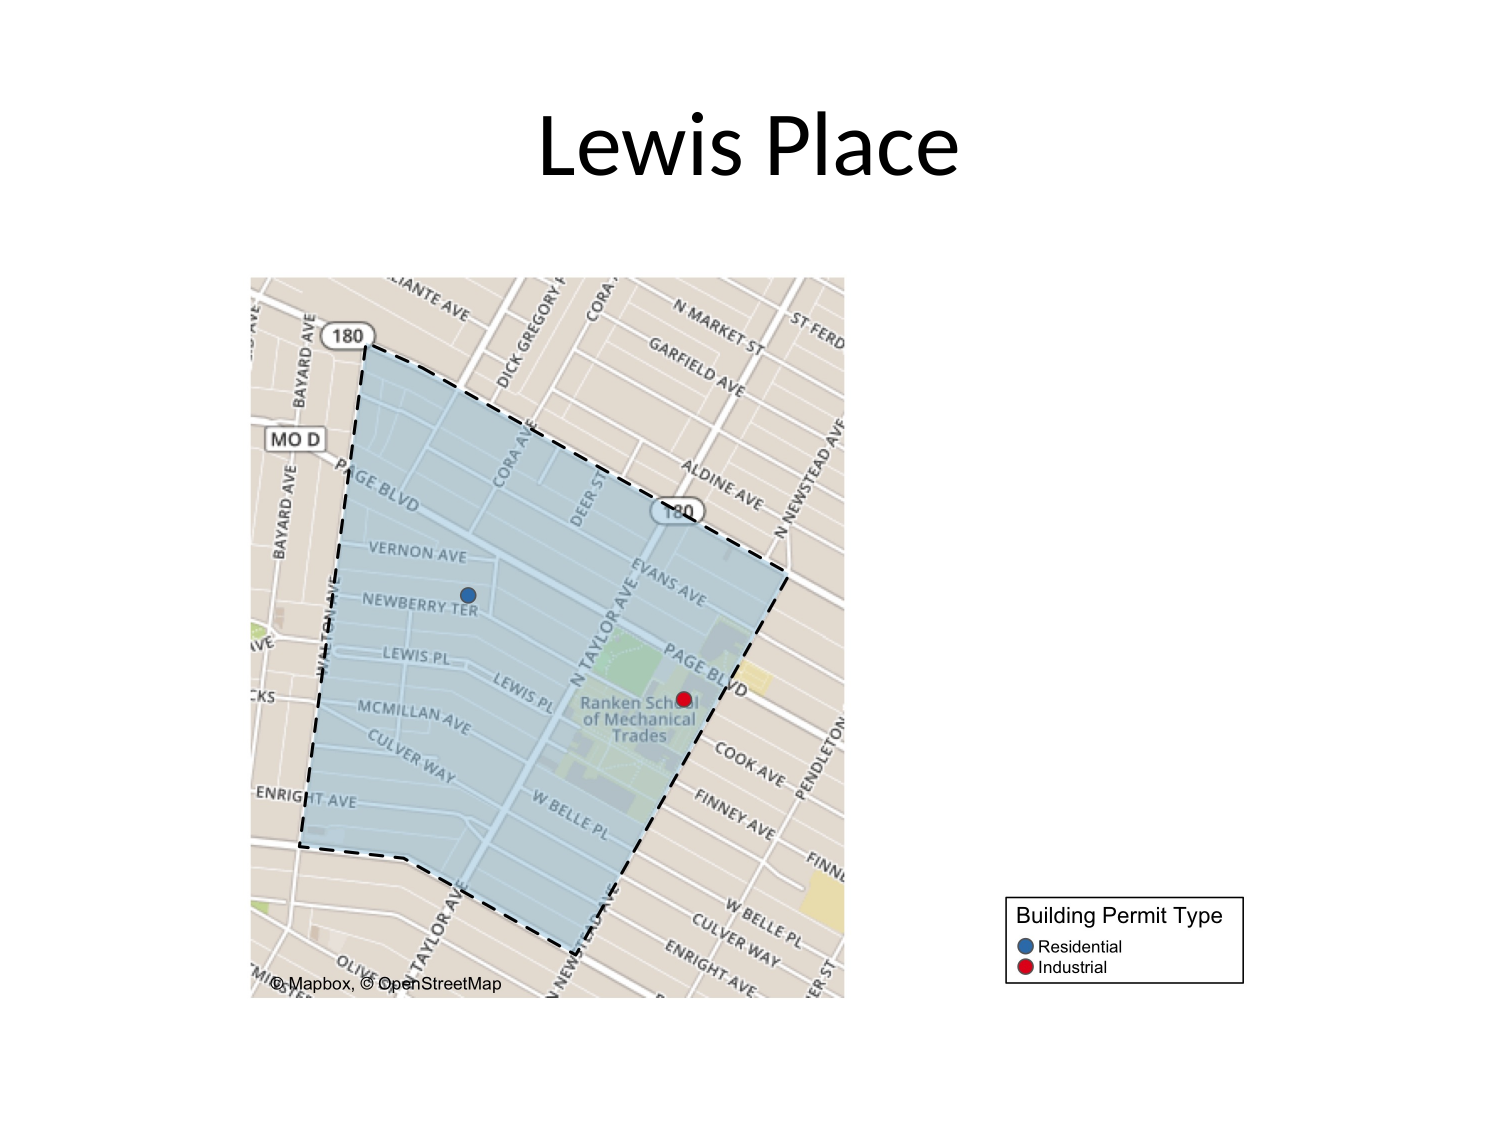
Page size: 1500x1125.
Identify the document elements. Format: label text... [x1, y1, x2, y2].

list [74, 262, 1426, 1013]
title Lewis Place [75, 45, 1425, 233]
